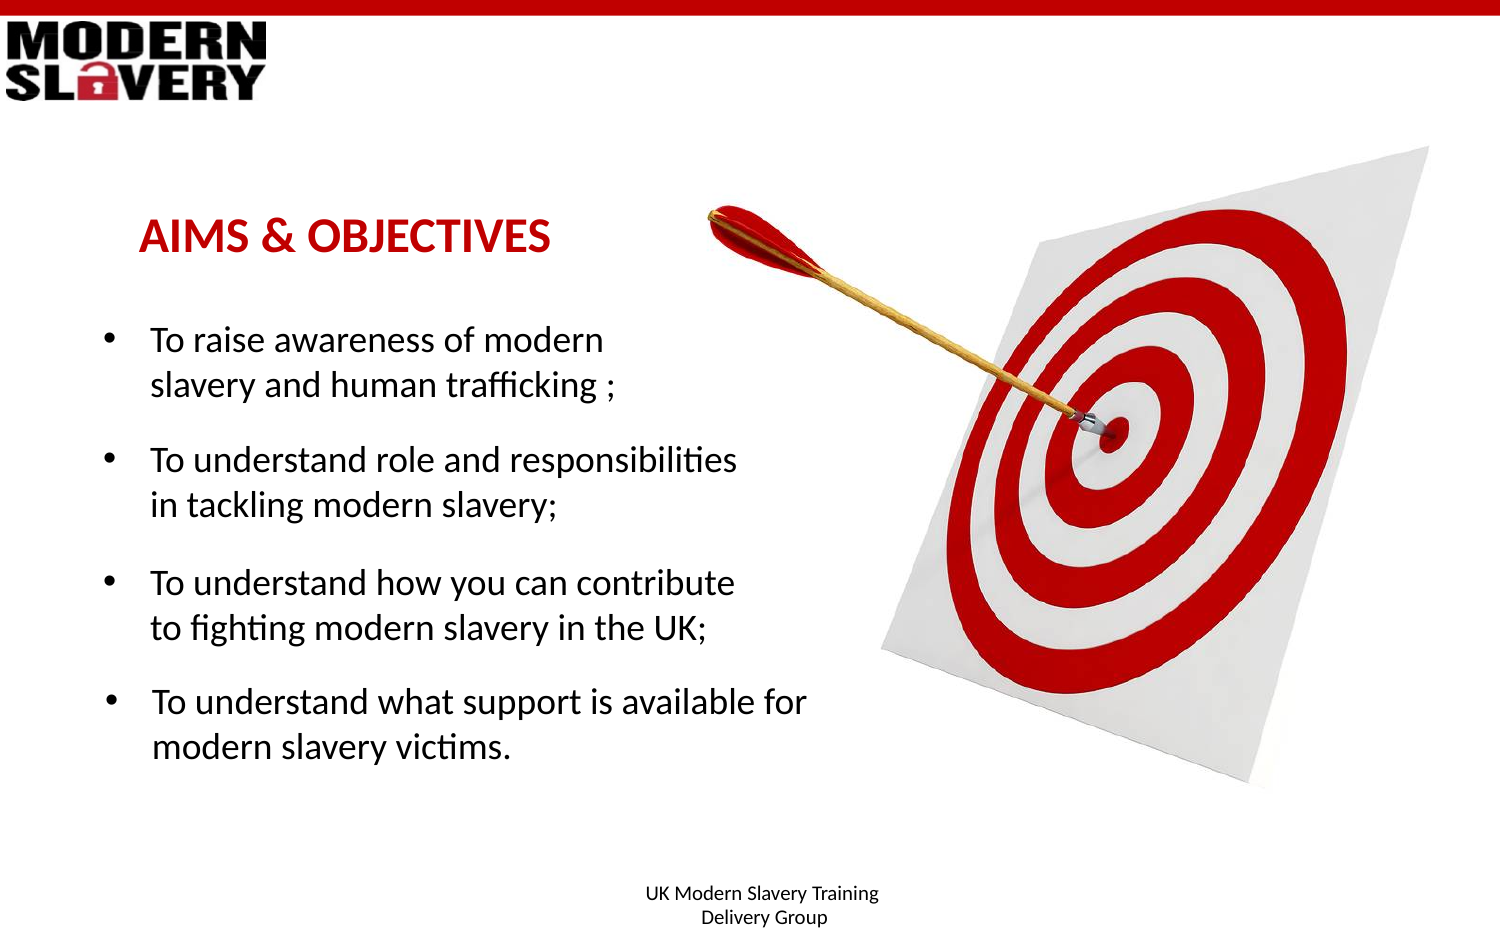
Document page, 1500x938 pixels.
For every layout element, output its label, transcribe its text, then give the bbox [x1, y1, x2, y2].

text_box To raise awareness of modern slavery and human trafficking ; [88, 307, 641, 413]
picture [646, 106, 1496, 822]
text_box To understand what support is available for modern slavery victims. [90, 669, 641, 820]
picture [6, 21, 266, 101]
text_box [719, 890, 750, 938]
text_box To understand role and responsibilities in tackling modern slavery; [88, 427, 641, 500]
text_box AIMS & OBJECTIVES [123, 195, 641, 307]
text_box To understand how you can contribute to fighting modern slavery in the UK; [88, 500, 641, 701]
